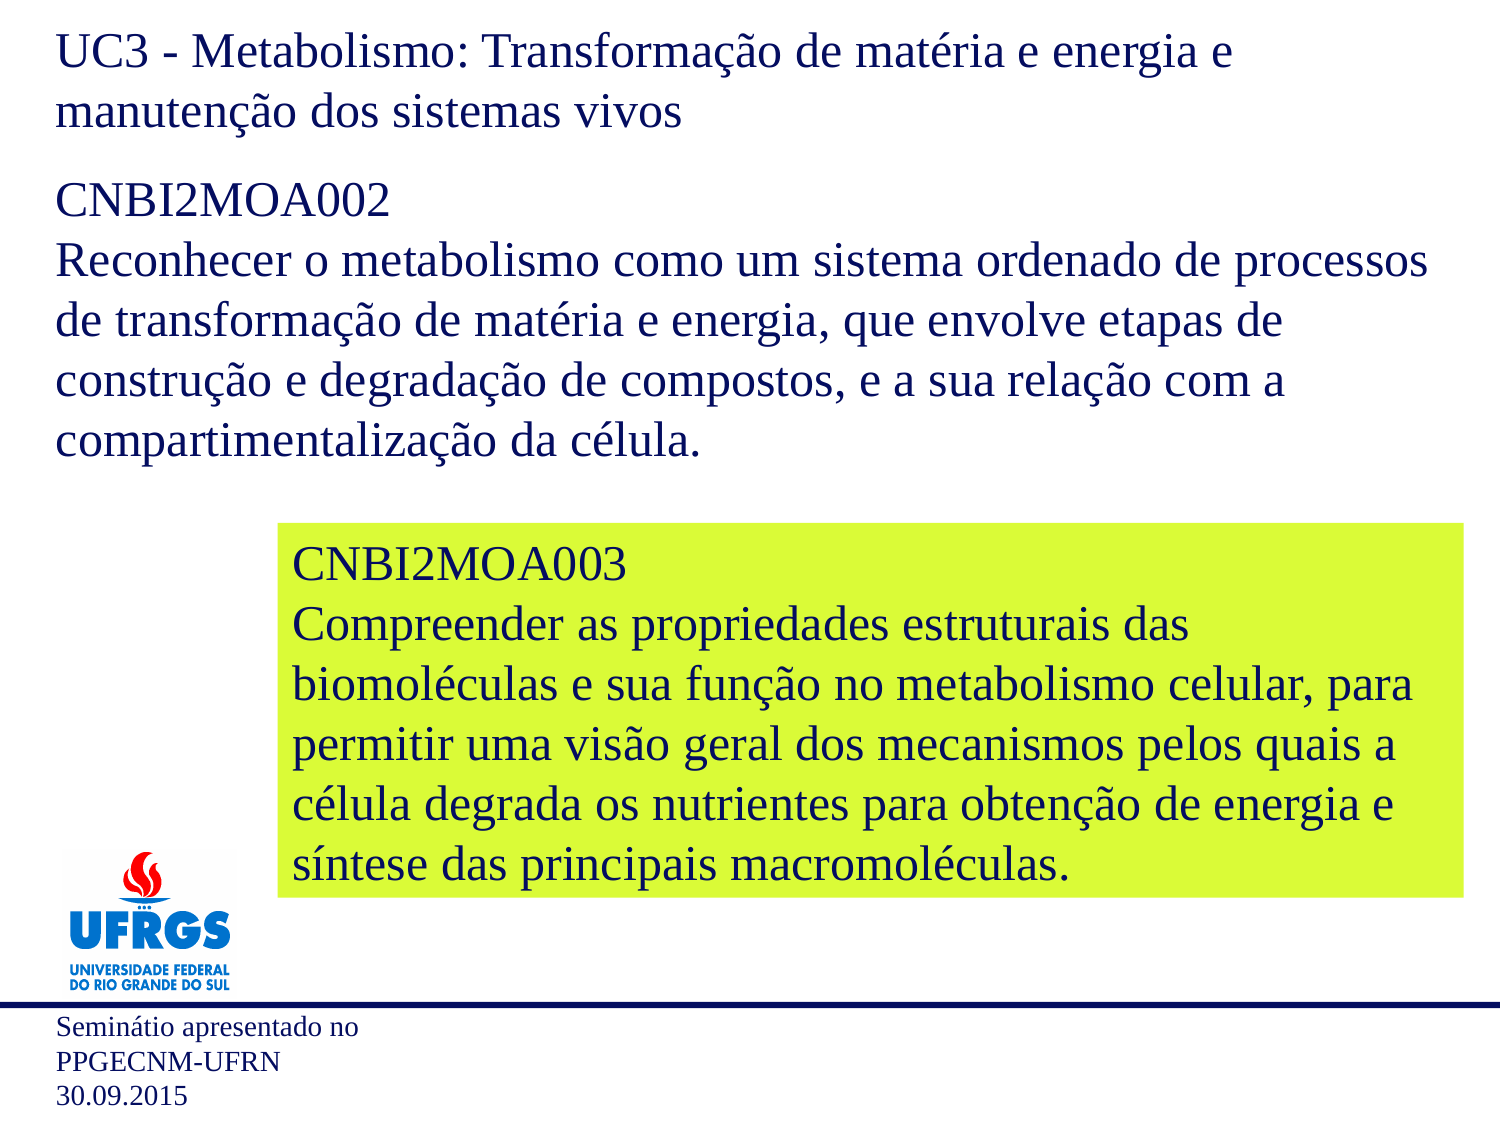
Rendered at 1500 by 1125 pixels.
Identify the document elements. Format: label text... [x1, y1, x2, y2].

text_box CNBI2MOA003 Compreender as propriedades estruturais das biomoléculas e sua função no metabolismo celular, para permitir uma visão geral dos mecanismos pelos quais a célula degrada os nutrientes para obtenção de energia e síntese das principais macromoléculas. [277, 522, 1464, 898]
picture [62, 849, 237, 999]
text_box UC3 - Metabolismo: Transformação de matéria e energia e manutenção dos sistemas vivos CNBI2MOA002 Reconhecer o metabolismo como um sistema ordenado de processos de transformação de matéria e energia, que envolve etapas de construção e degradação de compostos, e a sua relação com a compartimentalização da célula. [41, 9, 1465, 475]
